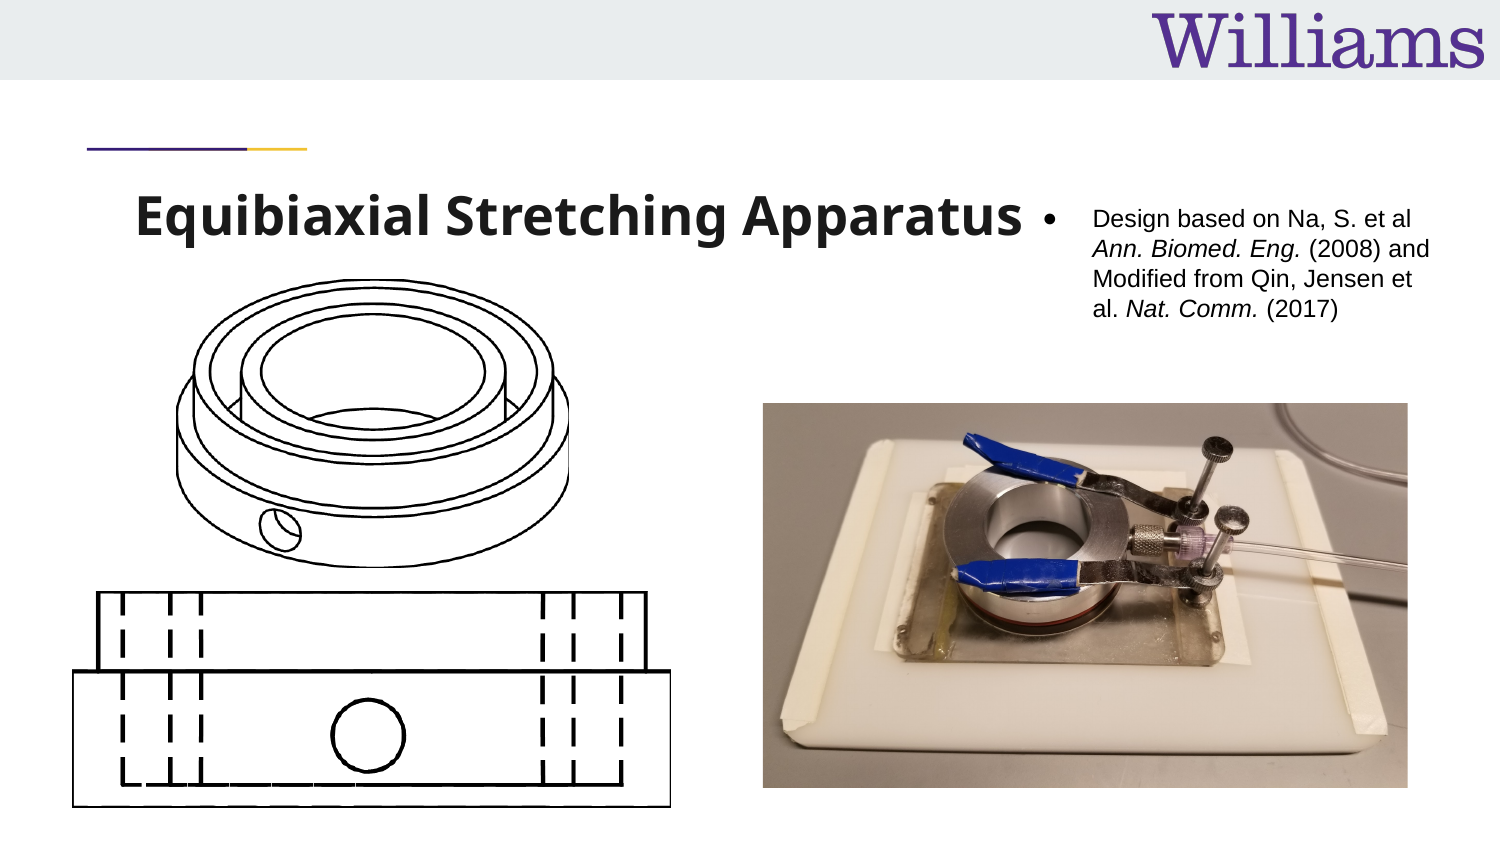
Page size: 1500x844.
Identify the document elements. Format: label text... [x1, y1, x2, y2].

picture [762, 403, 1408, 788]
text_box Design based on Na, S. et al Ann. Biomed. Eng. (2008) and Modified from Qin, Jensen et al. Nat. Comm. (2017) [1002, 187, 1446, 342]
picture [1152, 12, 1484, 69]
picture [71, 590, 671, 808]
title Equibiaxial Stretching Apparatus [119, 166, 1381, 255]
picture [175, 278, 569, 569]
